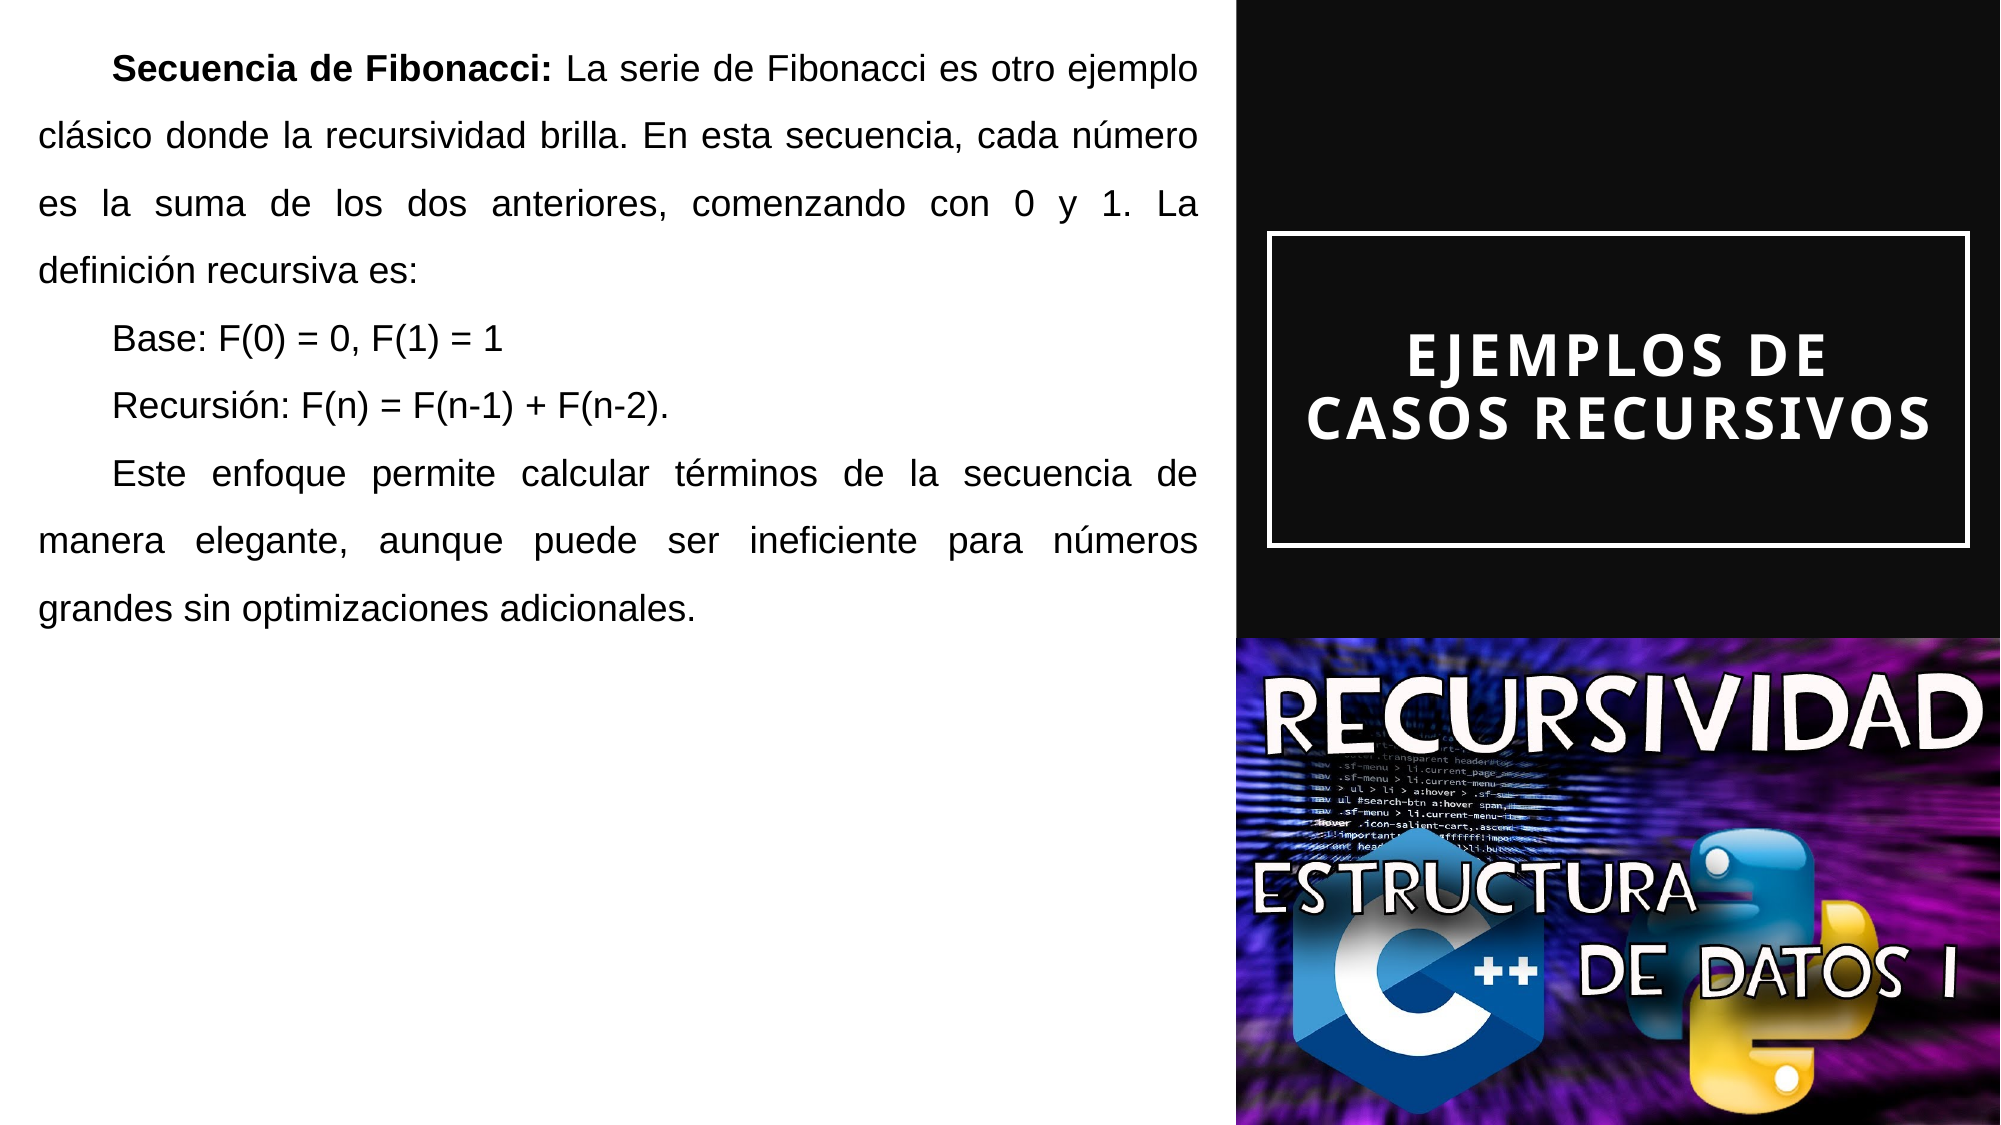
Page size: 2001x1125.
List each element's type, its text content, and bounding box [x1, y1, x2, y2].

picture [1236, 638, 2000, 1125]
title EJEMPLOS DE CASOS RECURSIVOS [1267, 231, 1970, 548]
text_box [1235, 0, 2000, 1125]
text_box Secuencia de Fibonacci: La serie de Fibonacci es otro ejemplo clásico donde la recursividad brilla. En esta secuencia, cada número es la suma de los dos anteriores, comenzando con 0 y 1. La definición recursiva es: Base: F(0) = 0, F(1) = 1 Recursión: F(n) = F(n-1) + F(n-2). Este enfoque permite calcular términos de la secuencia de manera elegante, aunque puede ser ineficiente para números grandes sin optimizaciones adicionales. [23, 13, 1214, 637]
text_box [0, 0, 1235, 1125]
